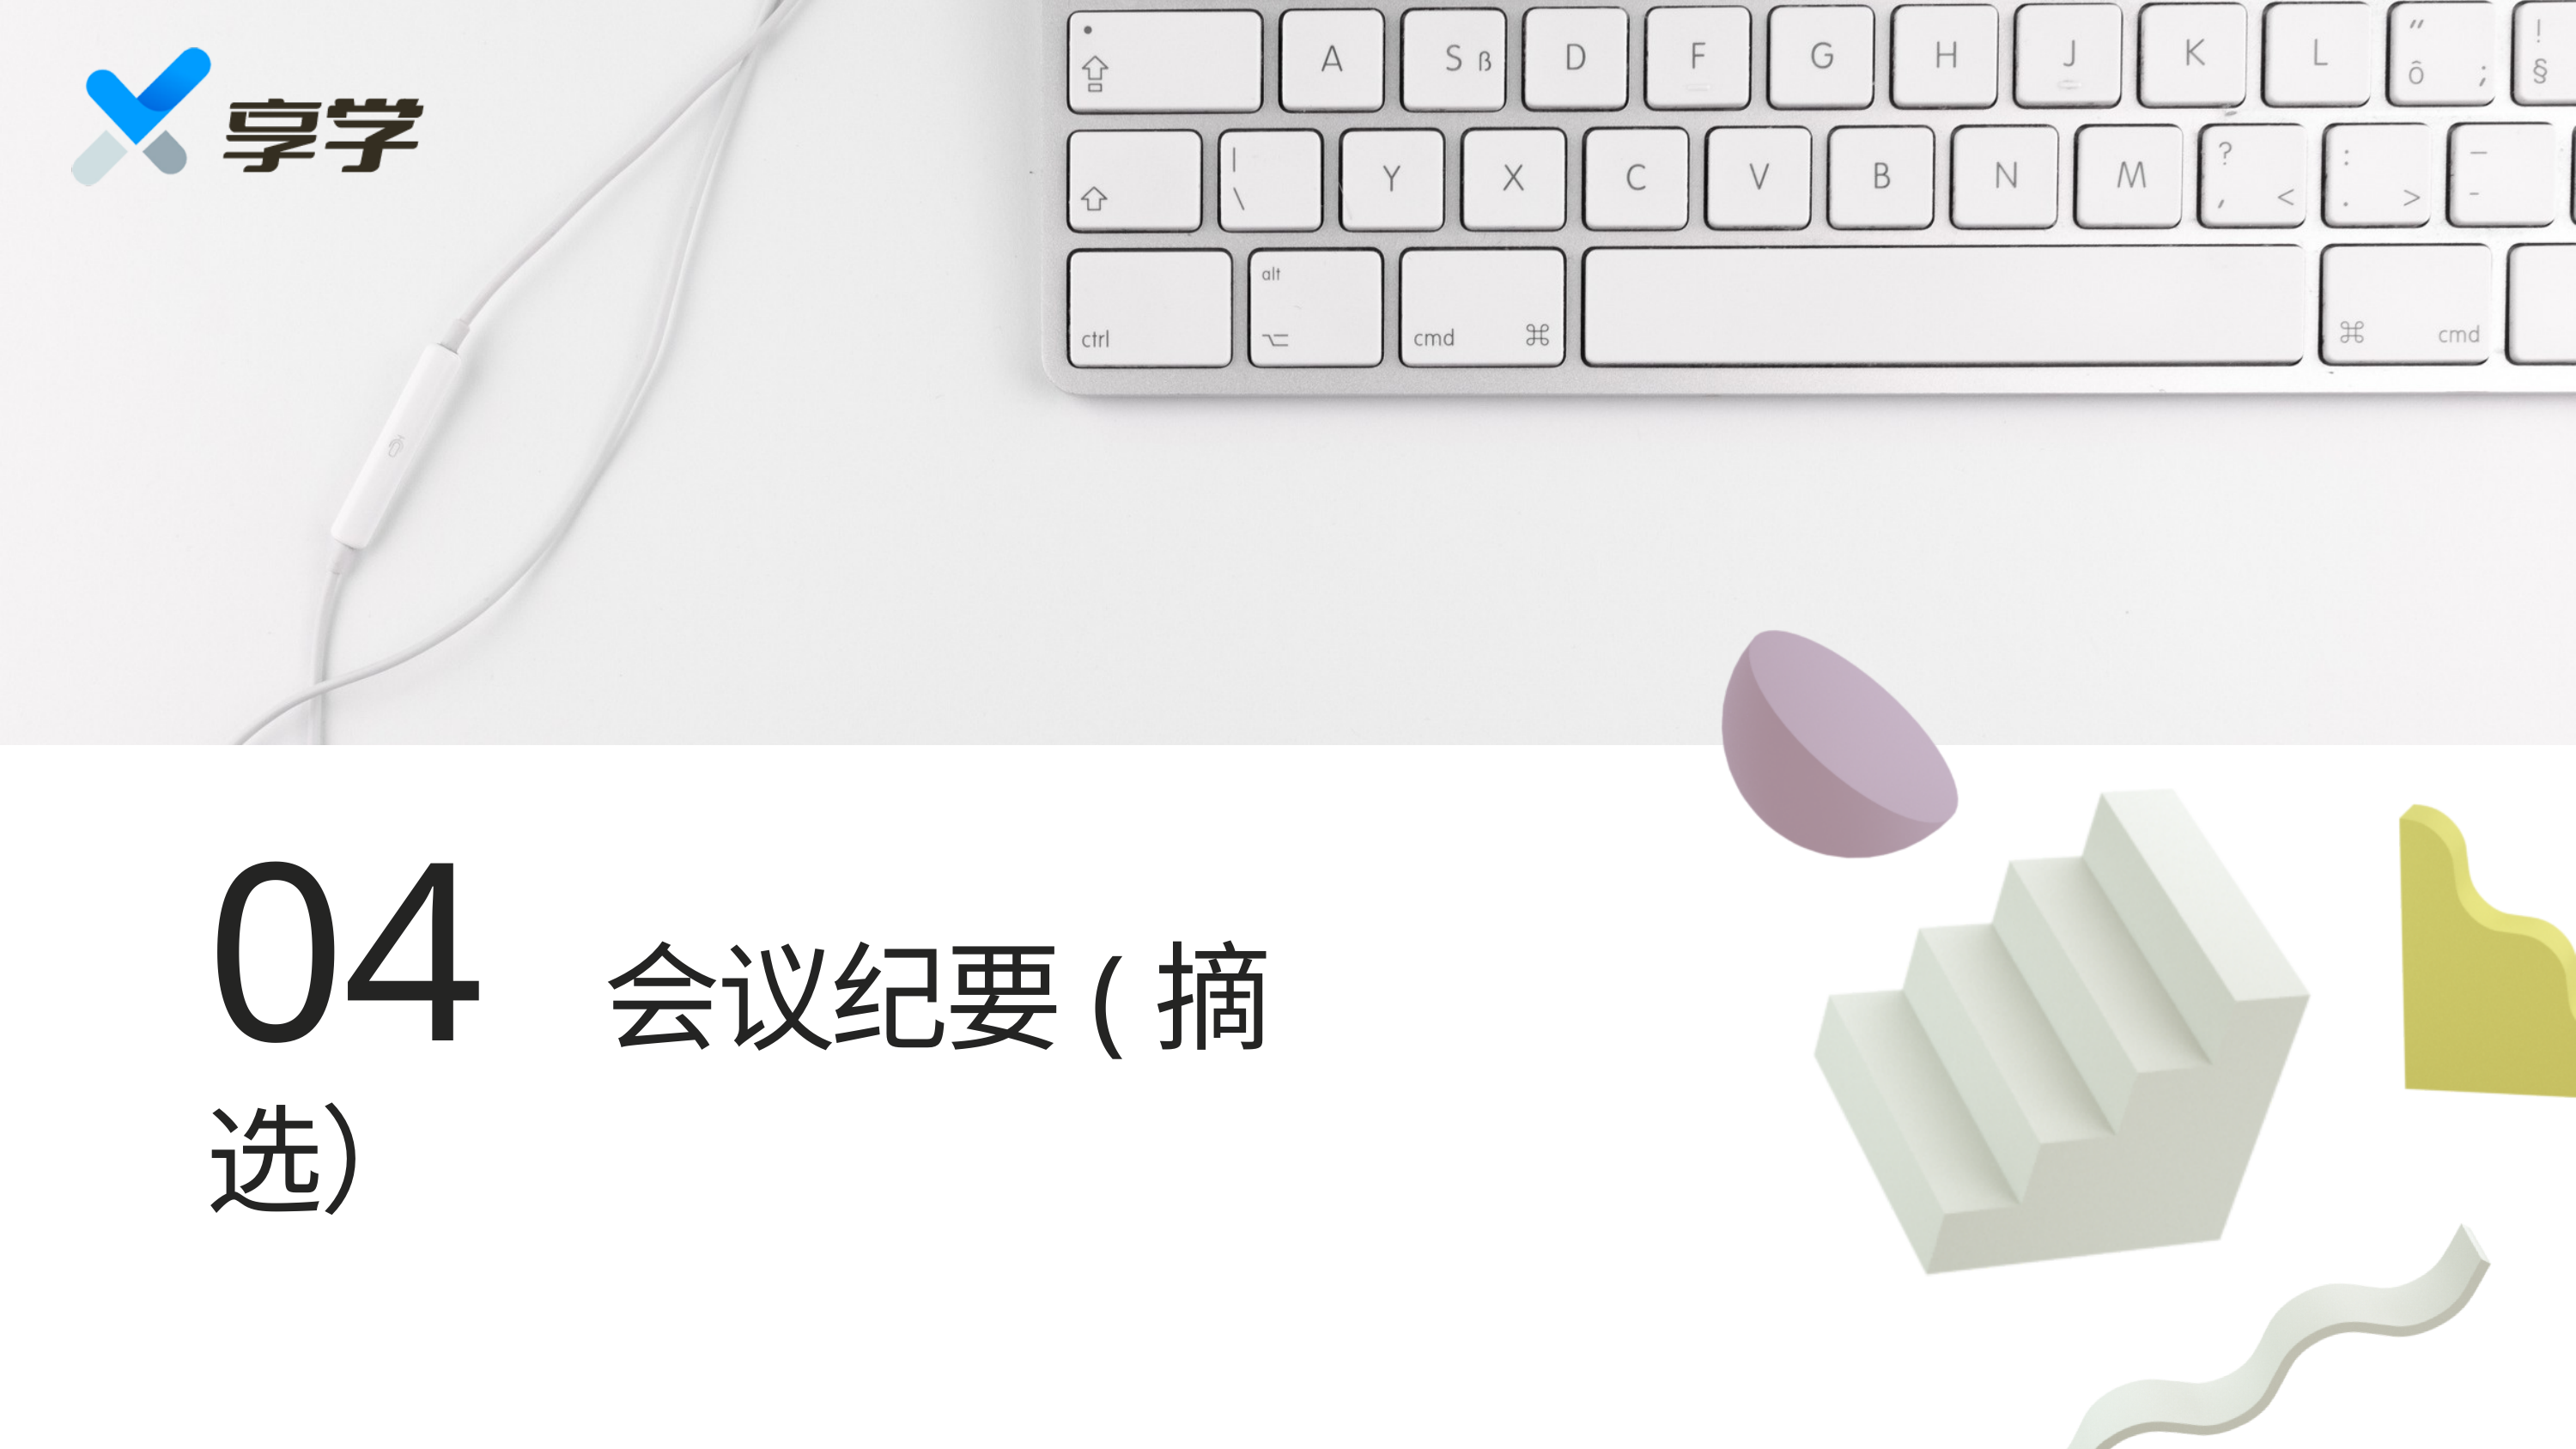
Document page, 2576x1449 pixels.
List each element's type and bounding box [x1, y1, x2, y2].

text_box [0, 0, 2576, 1449]
picture [32, 0, 472, 242]
